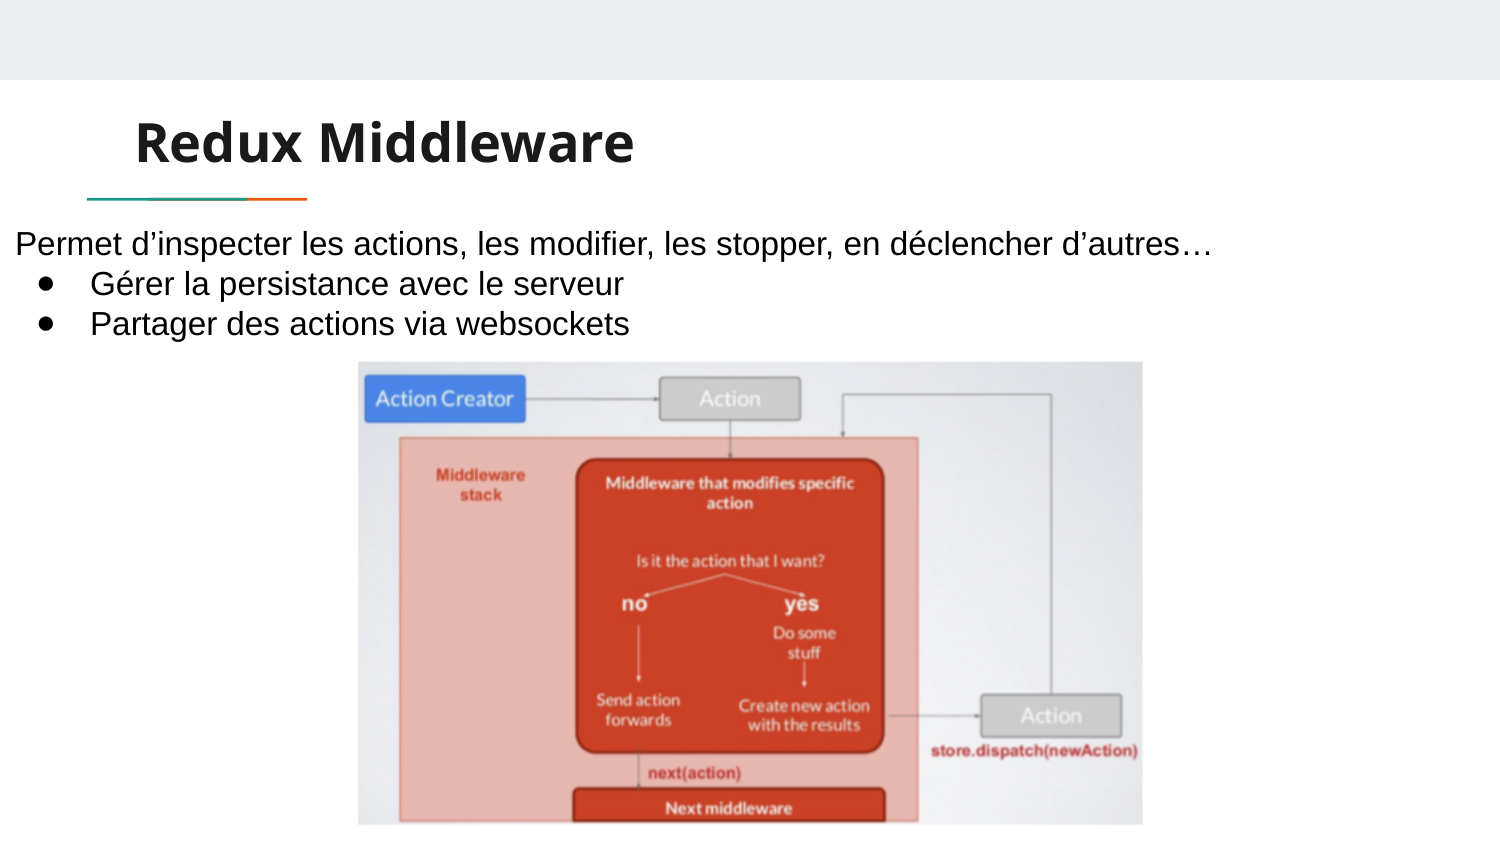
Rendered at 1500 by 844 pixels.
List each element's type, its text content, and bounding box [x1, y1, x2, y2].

picture [353, 355, 1147, 832]
title Redux Middleware [119, 92, 1381, 181]
text_box Permet d’inspecter les actions, les modiﬁer, les stopper, en déclencher d’autres… Gérer la persistance avec le serveur Partager des actions via websockets [0, 207, 1500, 369]
